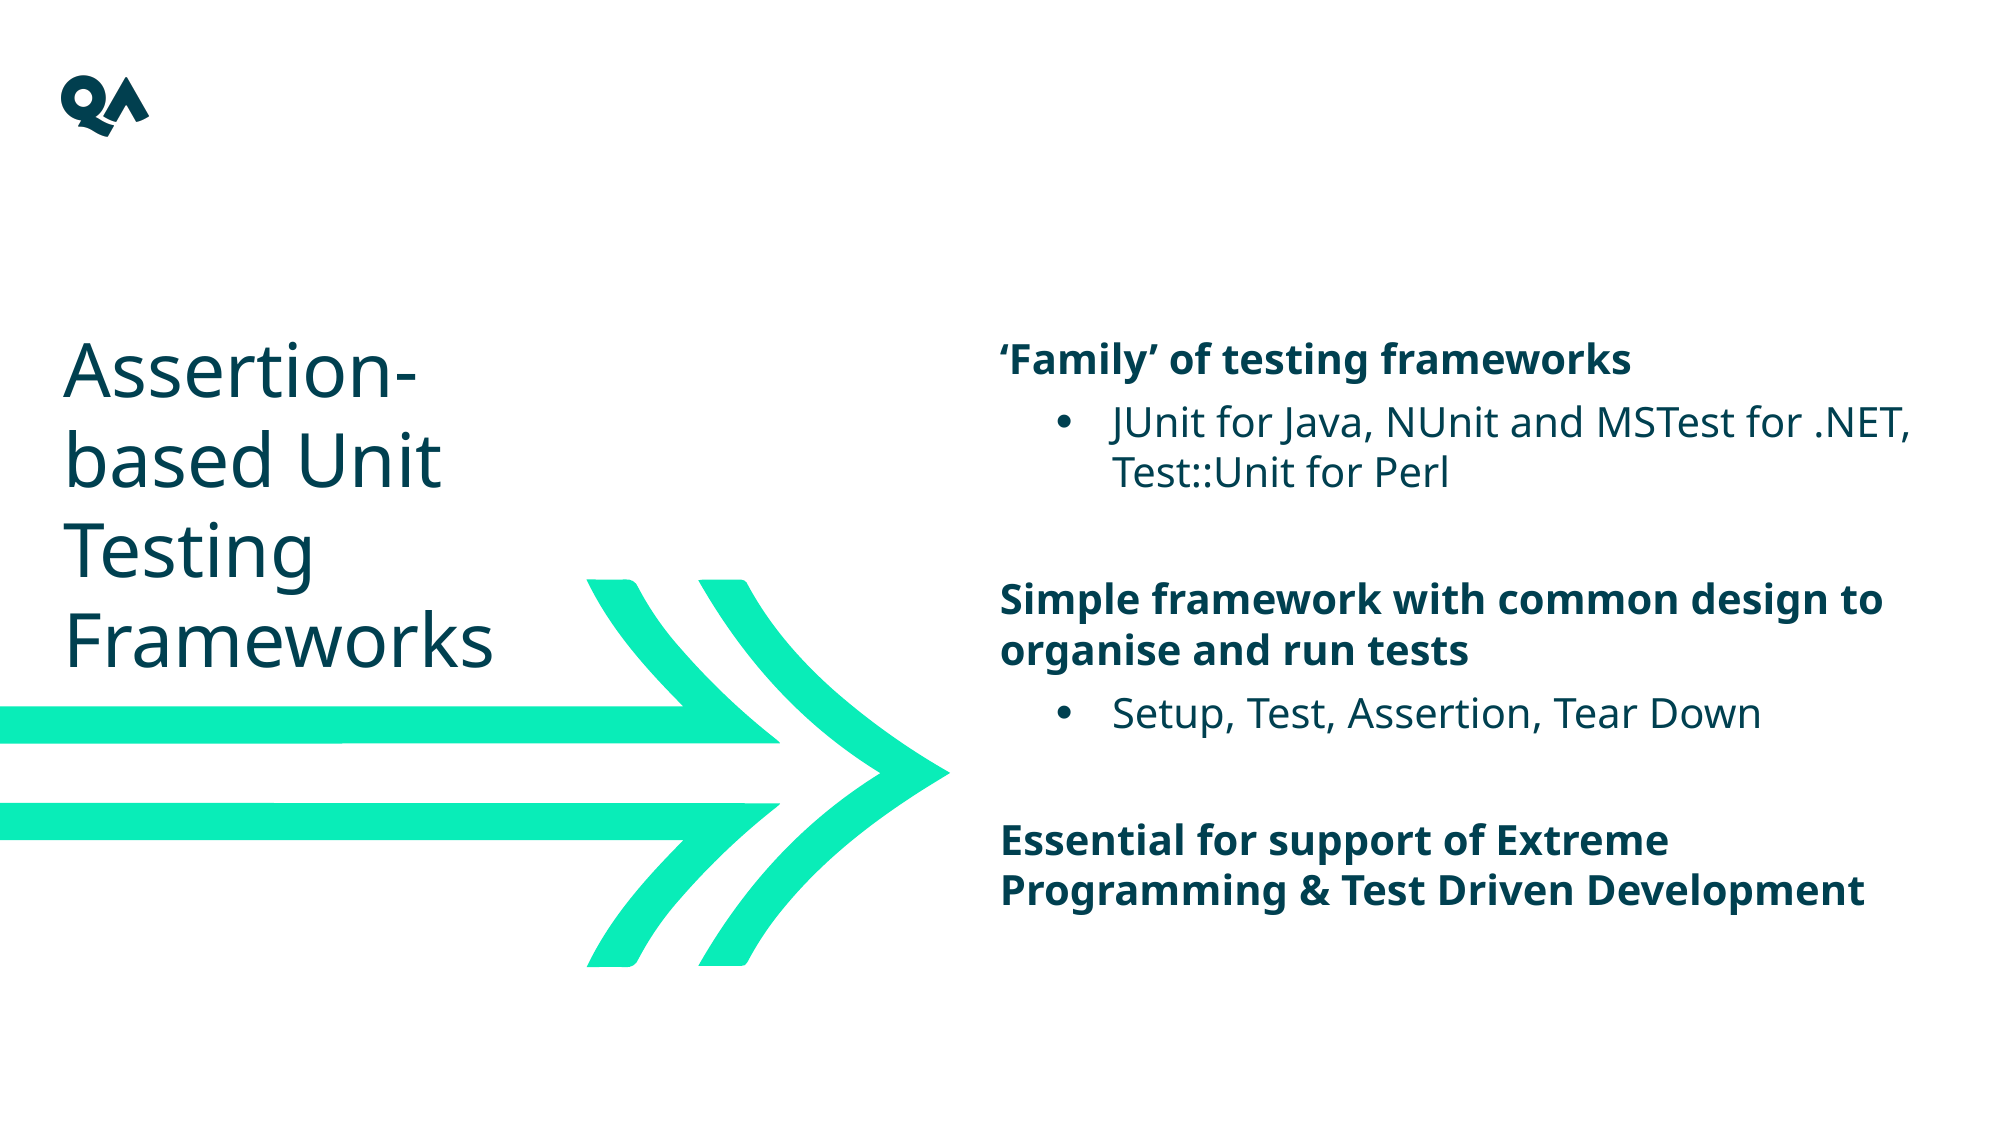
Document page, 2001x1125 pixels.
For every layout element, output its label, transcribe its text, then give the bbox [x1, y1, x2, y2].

picture [44, 62, 166, 148]
list Assertion-based Unit Testing Frameworks [63, 203, 624, 683]
list ‘Family’ of testing frameworks JUnit for Java, NUnit and MSTest for .NET, Test::Unit for Perl Simple framework with common design to organise and run tests Setup, Test, Assertion, Tear Down Essential for support of Extreme Programming & Test Driven Development [999, 332, 1938, 1125]
